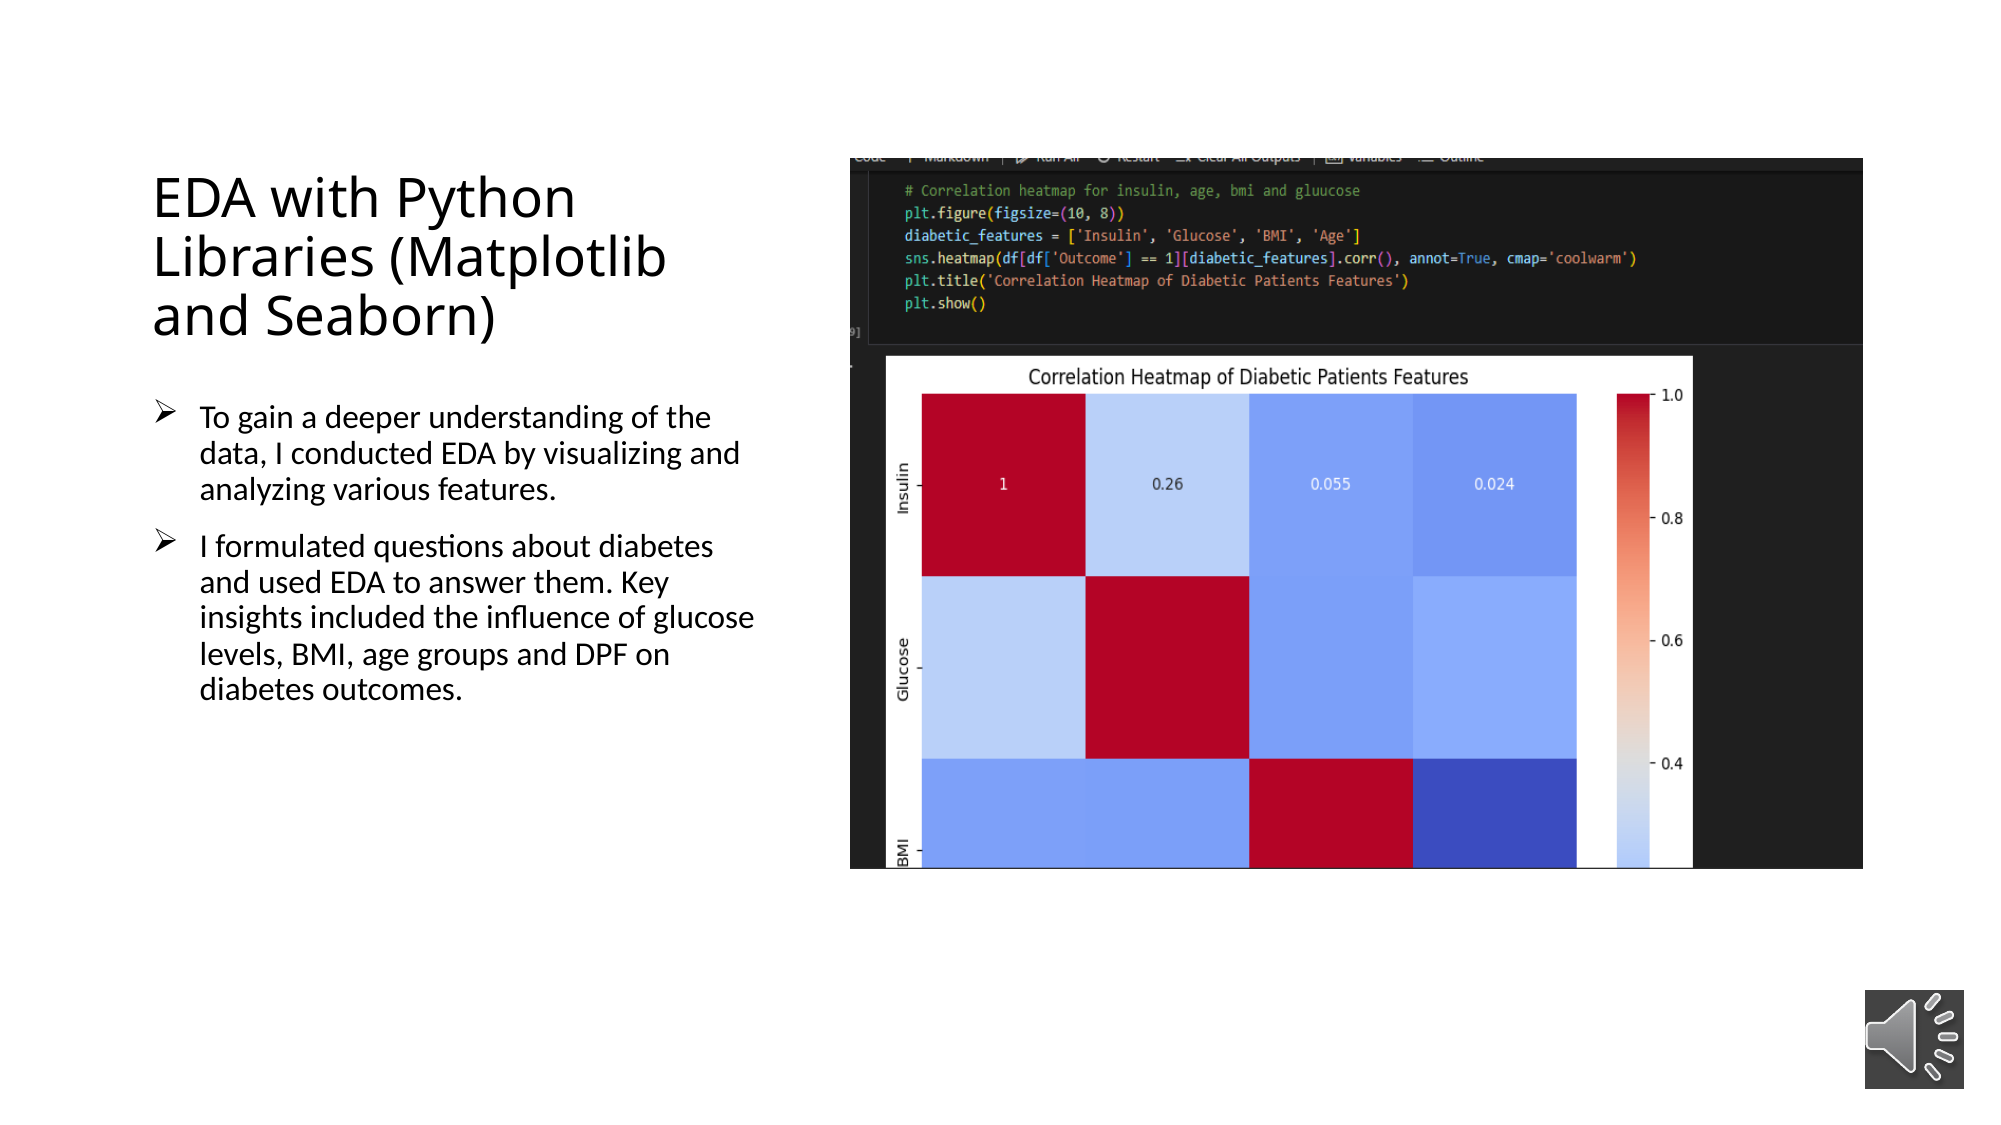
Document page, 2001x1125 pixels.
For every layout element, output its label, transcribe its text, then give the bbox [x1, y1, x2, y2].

title EDA with Python Libraries (Matplotlib and Seaborn) [137, 158, 783, 392]
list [850, 157, 1863, 869]
picture [1864, 989, 1965, 1090]
list To gain a deeper understanding of the data, I conducted EDA by visualizing and analyzing various features. I formulated questions about diabetes and used EDA to answer them. Key insights included the influence of glucose levels, BMI, age groups and DPF on diabetes outcomes. [137, 392, 783, 1018]
